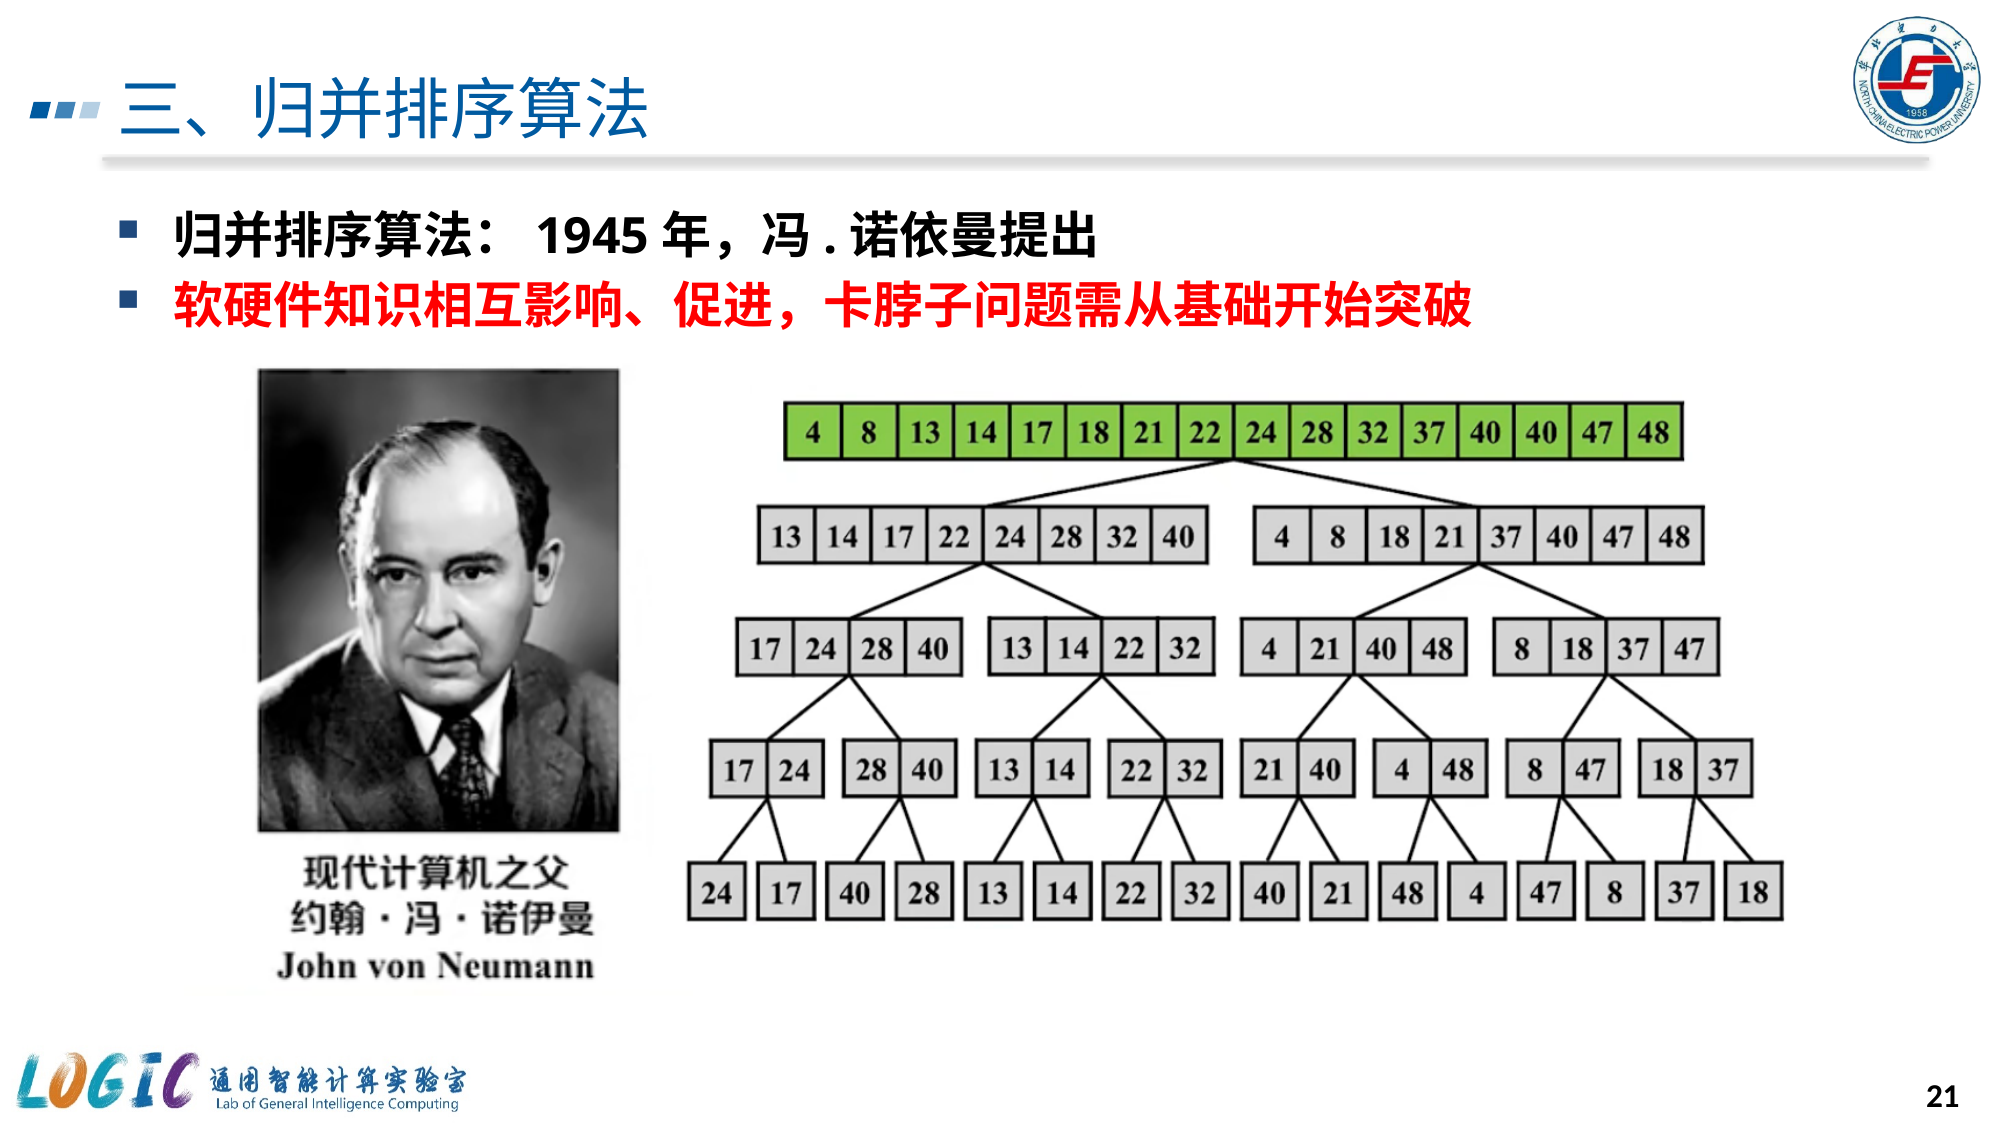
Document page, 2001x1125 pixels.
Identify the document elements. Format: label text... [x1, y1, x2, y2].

picture [184, 349, 1799, 996]
picture [1835, 3, 2001, 161]
slide_number 21 [1866, 1063, 1975, 1124]
title 三、归并排序算法 [102, 66, 1756, 173]
list 归并排序算法：1945年，冯.诺依曼提出 软硬件知识相互影响、促进，卡脖子问题需从基础开始突破 [102, 196, 1922, 976]
picture [0, 1034, 479, 1123]
